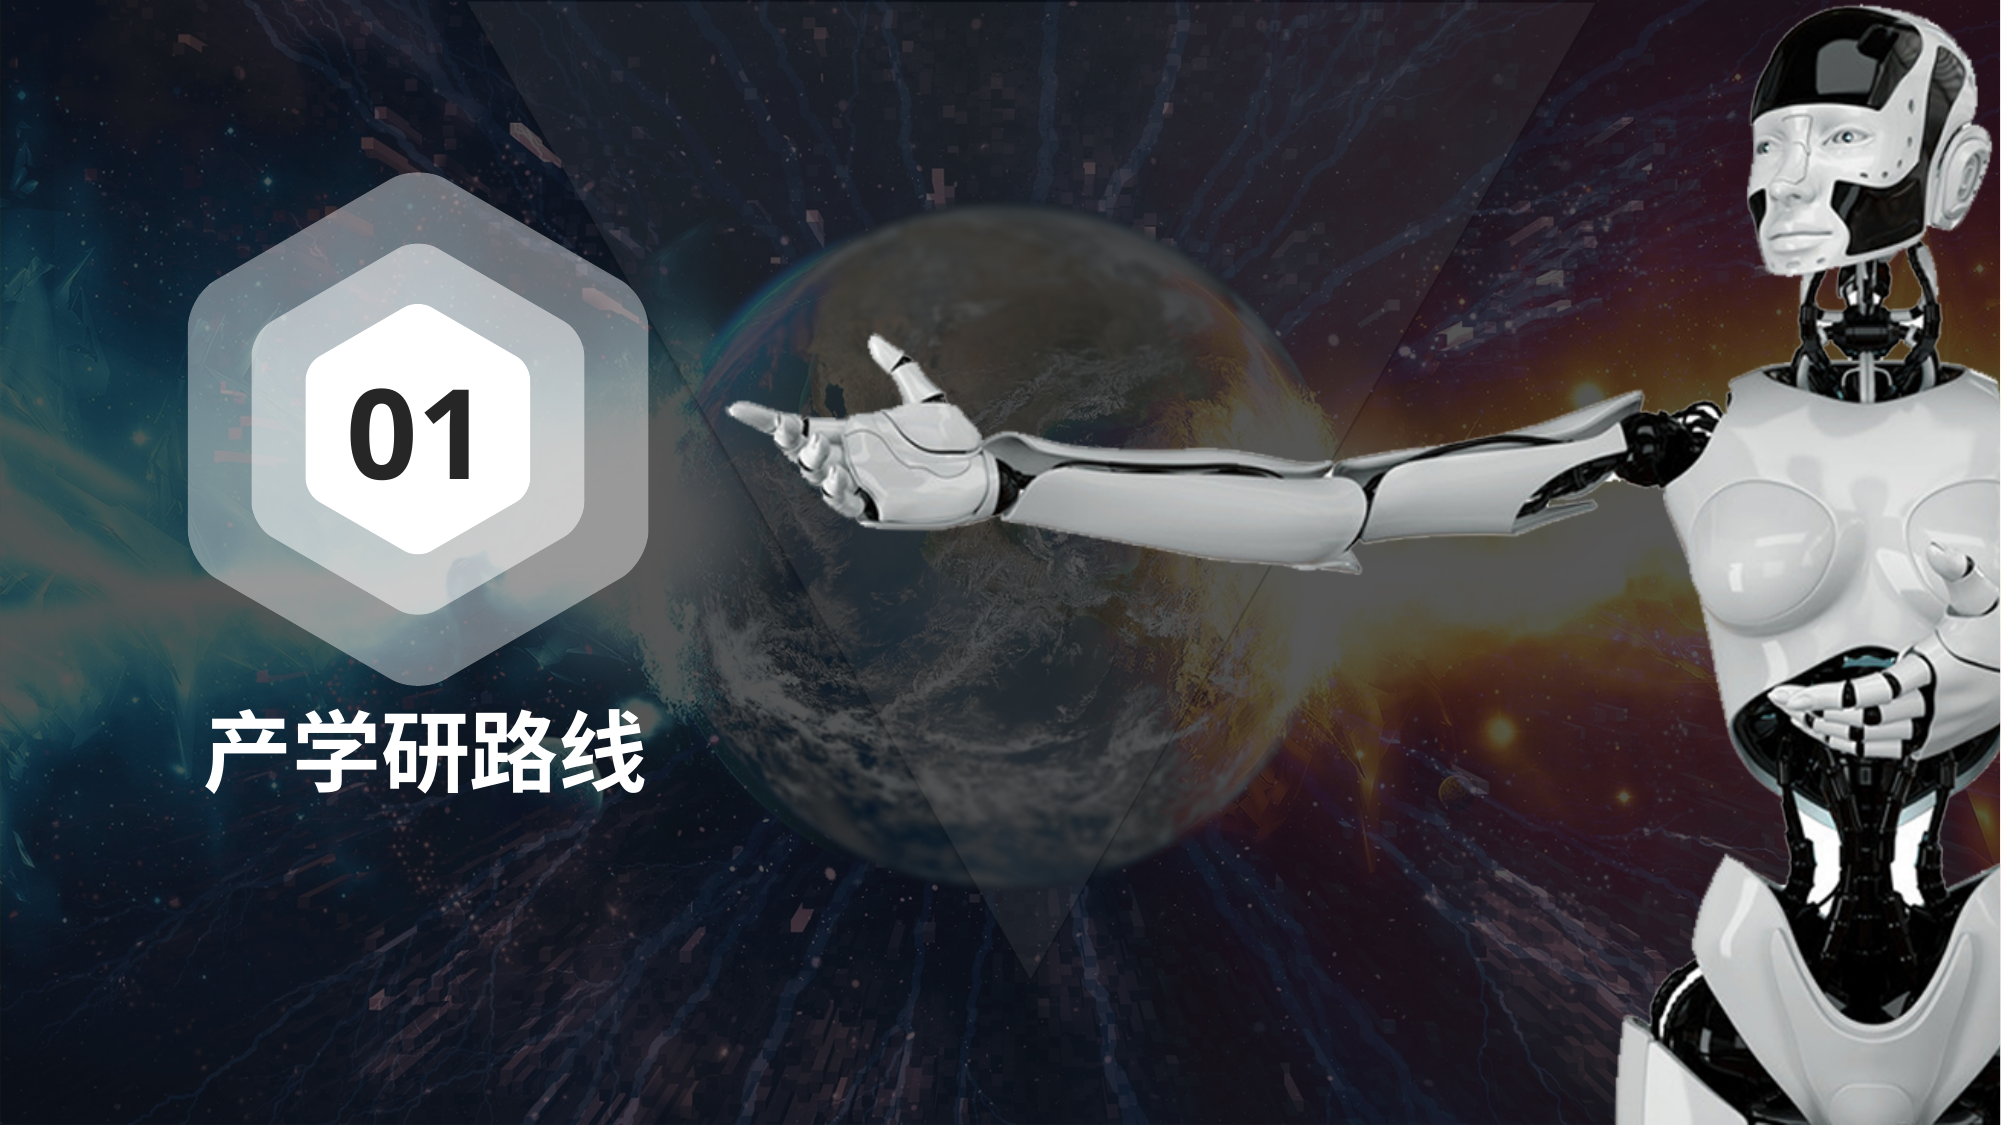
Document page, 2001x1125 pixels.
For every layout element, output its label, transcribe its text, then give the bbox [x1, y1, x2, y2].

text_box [187, 172, 649, 686]
picture [709, 0, 2001, 1125]
text_box 产学研路线 [171, 696, 799, 818]
